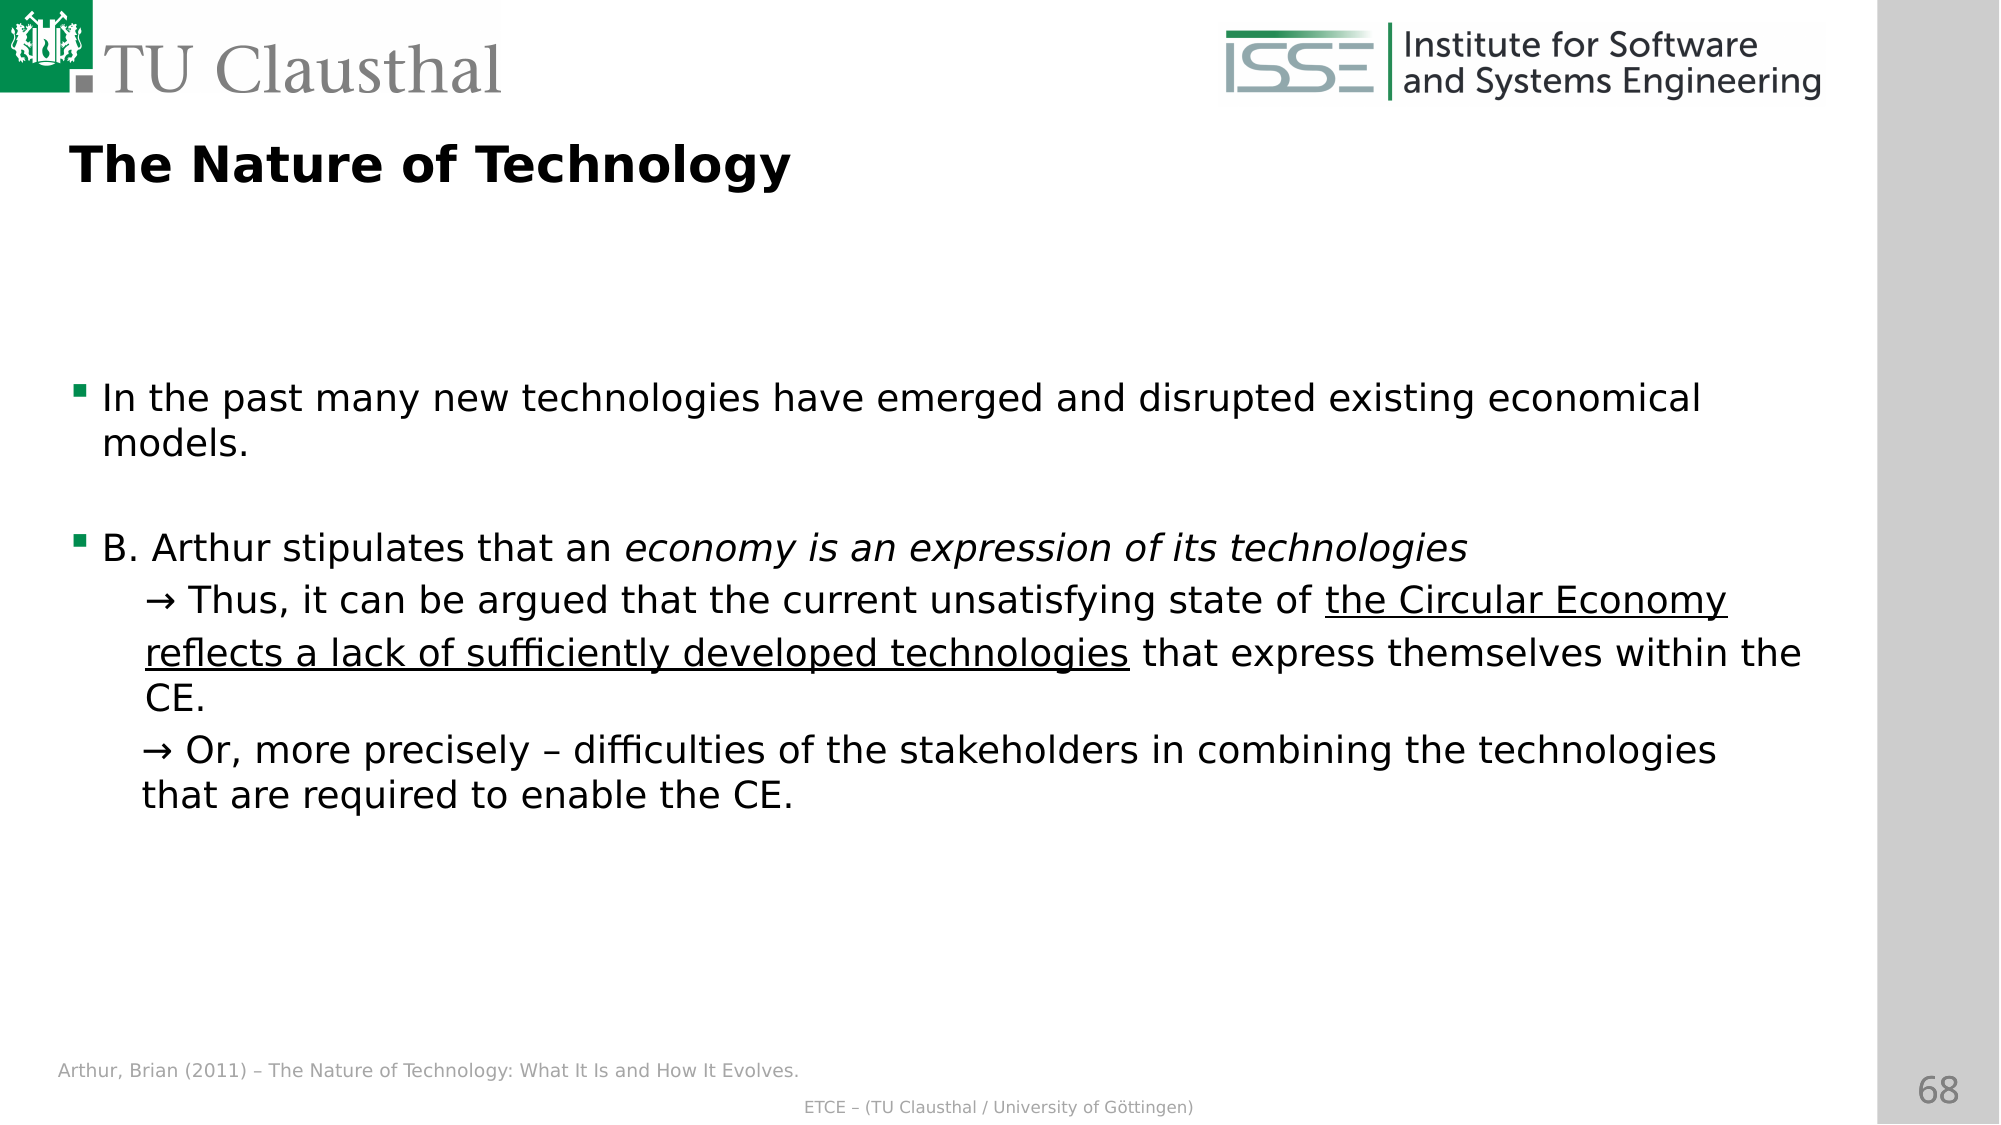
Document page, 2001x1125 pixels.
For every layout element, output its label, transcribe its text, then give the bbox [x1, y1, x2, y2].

text_box Arthur, Brian (2011) – The Nature of Technology: What It Is and How It Evolves. [43, 1051, 1106, 1089]
picture [0, 0, 501, 93]
text_box The Nature of Technology [55, 125, 1818, 208]
text_box In the past many new technologies have emerged and disrupted existing economical models. B. Arthur stipulates that an economy is an expression of its technologies → Thus, it can be argued that the current unsatisfying state of the Circular Economy reflects a lack of sufficiently developed technologies that express themselves within the CE. → Or, more precisely – difficulties of the stakeholders in combining the technologies that are required to enable the CE. [55, 208, 1818, 1034]
picture [1218, 22, 1826, 107]
